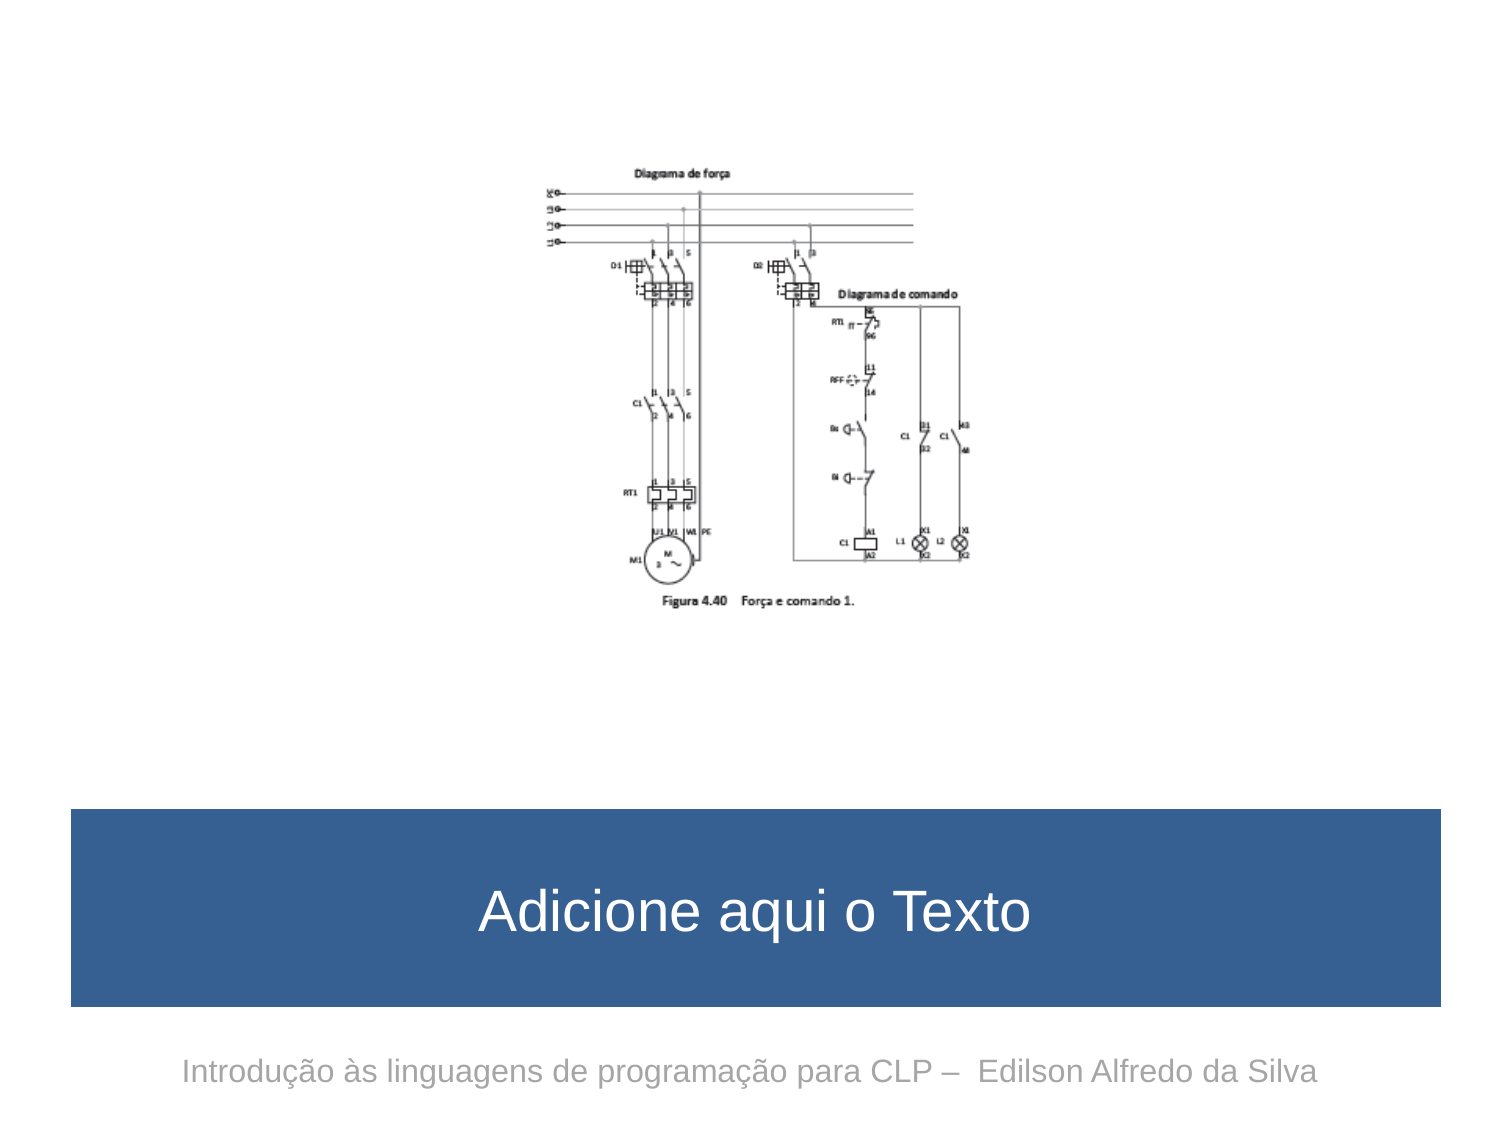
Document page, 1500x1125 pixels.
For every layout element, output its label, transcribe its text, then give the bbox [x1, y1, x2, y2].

picture [508, 148, 992, 629]
footer Introdução às linguagens de programação para CLP – Edilson Alfredo da Silva [0, 1042, 1500, 1103]
text_box Adicione aqui o Texto [70, 808, 1442, 1008]
